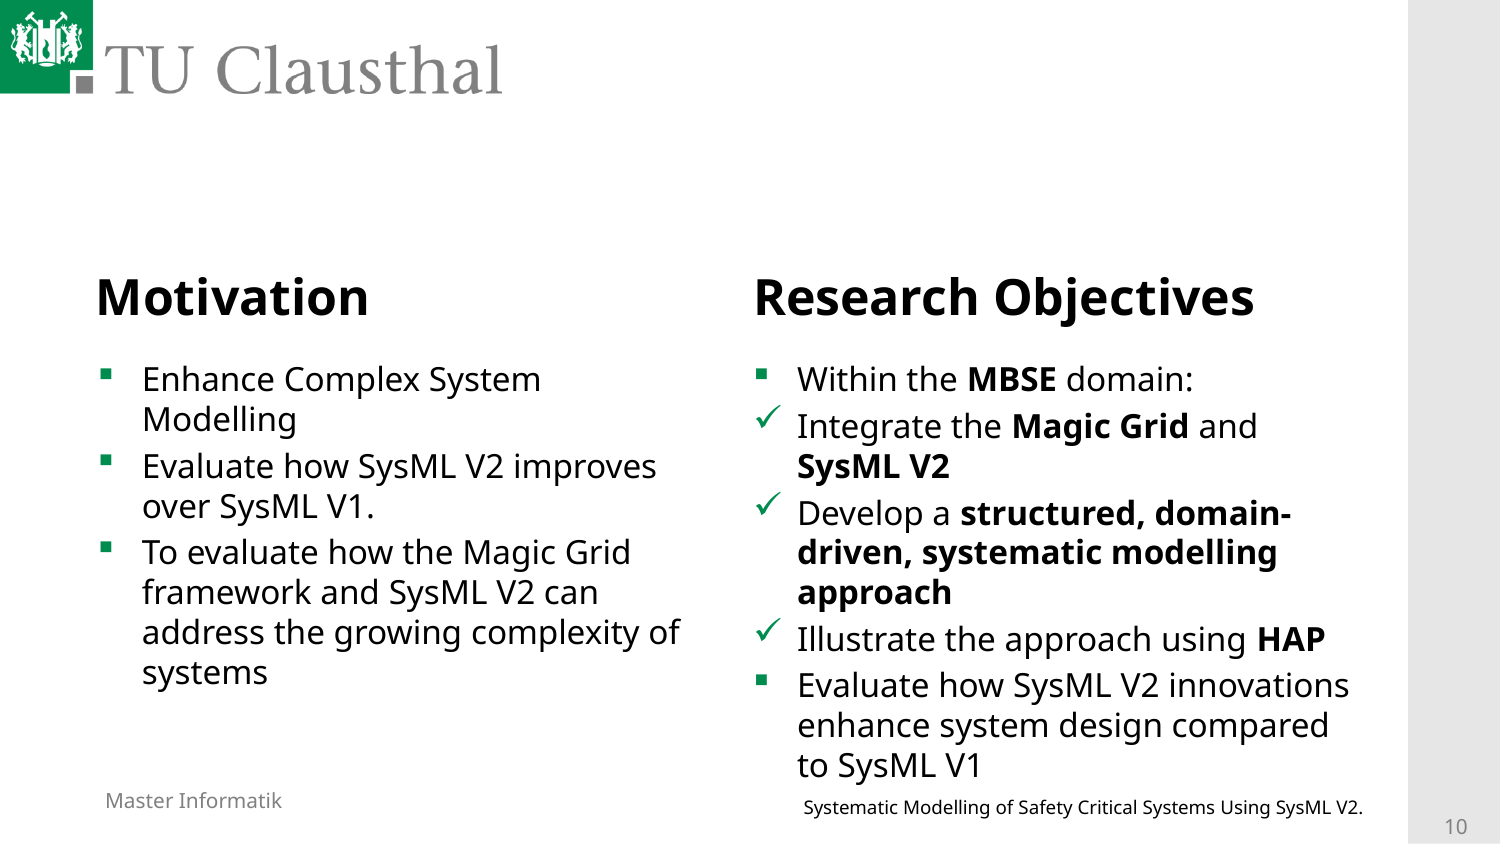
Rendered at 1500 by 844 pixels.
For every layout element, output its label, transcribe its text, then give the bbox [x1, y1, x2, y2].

list Within the MBSE domain: Integrate the Magic Grid and SysML V2 Develop a structured, domain-driven, systematic modelling approach Illustrate the approach using HAP Evaluate how SysML V2 innovations enhance system design compared to SysML V1 [738, 351, 1376, 777]
list Enhance Complex System Modelling Evaluate how SysML V2 improves over SysML V1. To evaluate how the Magic Grid framework and SysML V2 can address the growing complexity of systems [82, 351, 715, 777]
list Motivation [80, 209, 717, 334]
picture [0, 0, 502, 94]
list Research Objectives [738, 209, 1376, 334]
